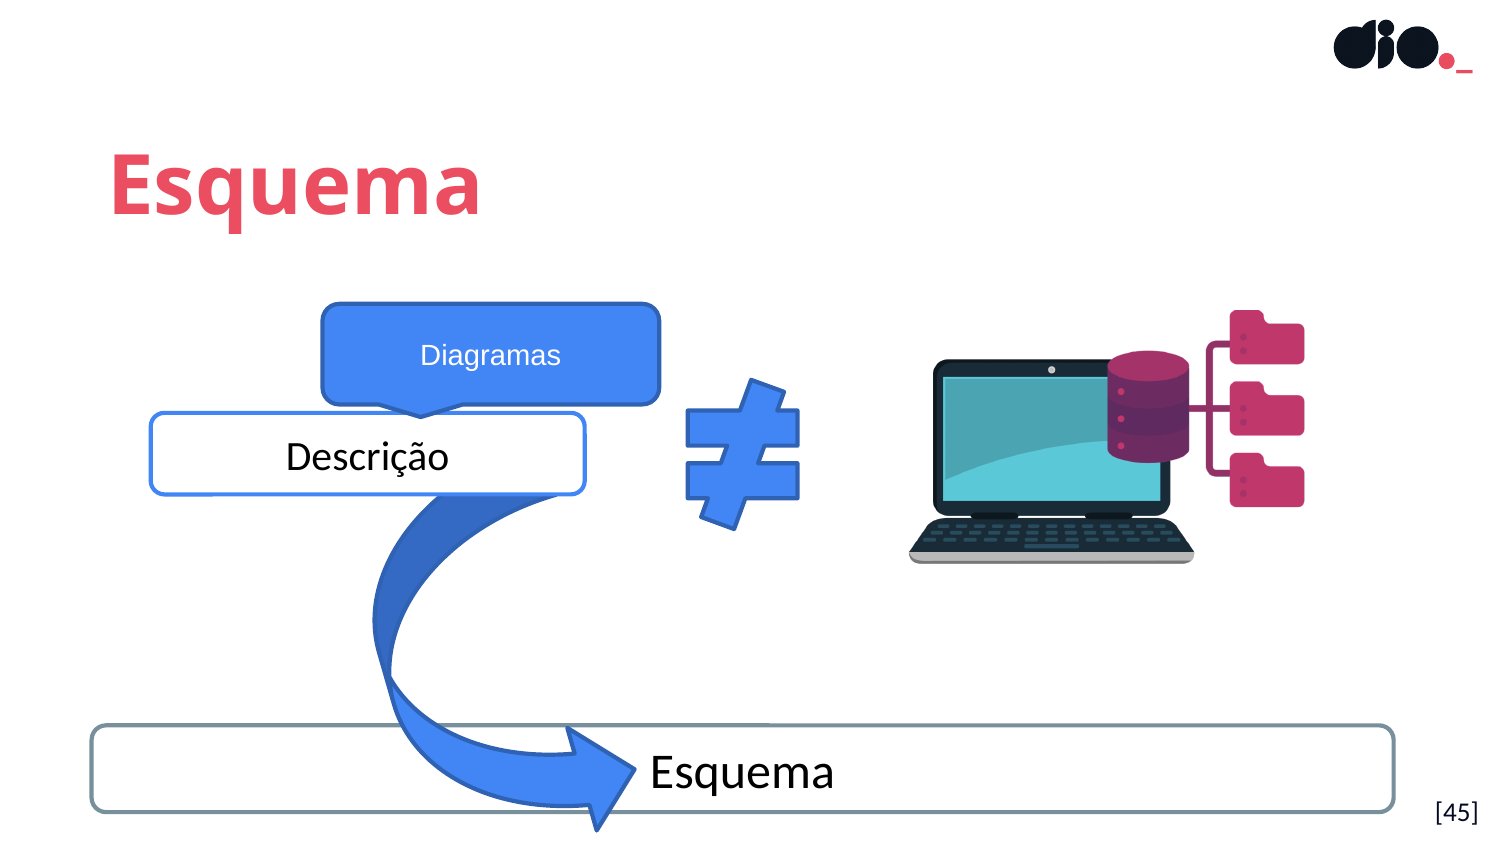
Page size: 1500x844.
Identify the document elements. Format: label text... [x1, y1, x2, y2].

text_box [685, 377, 800, 532]
text_box [372, 497, 637, 833]
picture [878, 310, 1330, 565]
text_box Esquema [92, 104, 1408, 243]
picture [1333, 19, 1473, 74]
text_box Esquema [89, 723, 589, 815]
text_box Diagramas [320, 301, 662, 420]
slide_number [<número>] [1403, 779, 1494, 844]
text_box Descrição [148, 410, 587, 497]
text_box Esquema [439, 723, 1396, 815]
